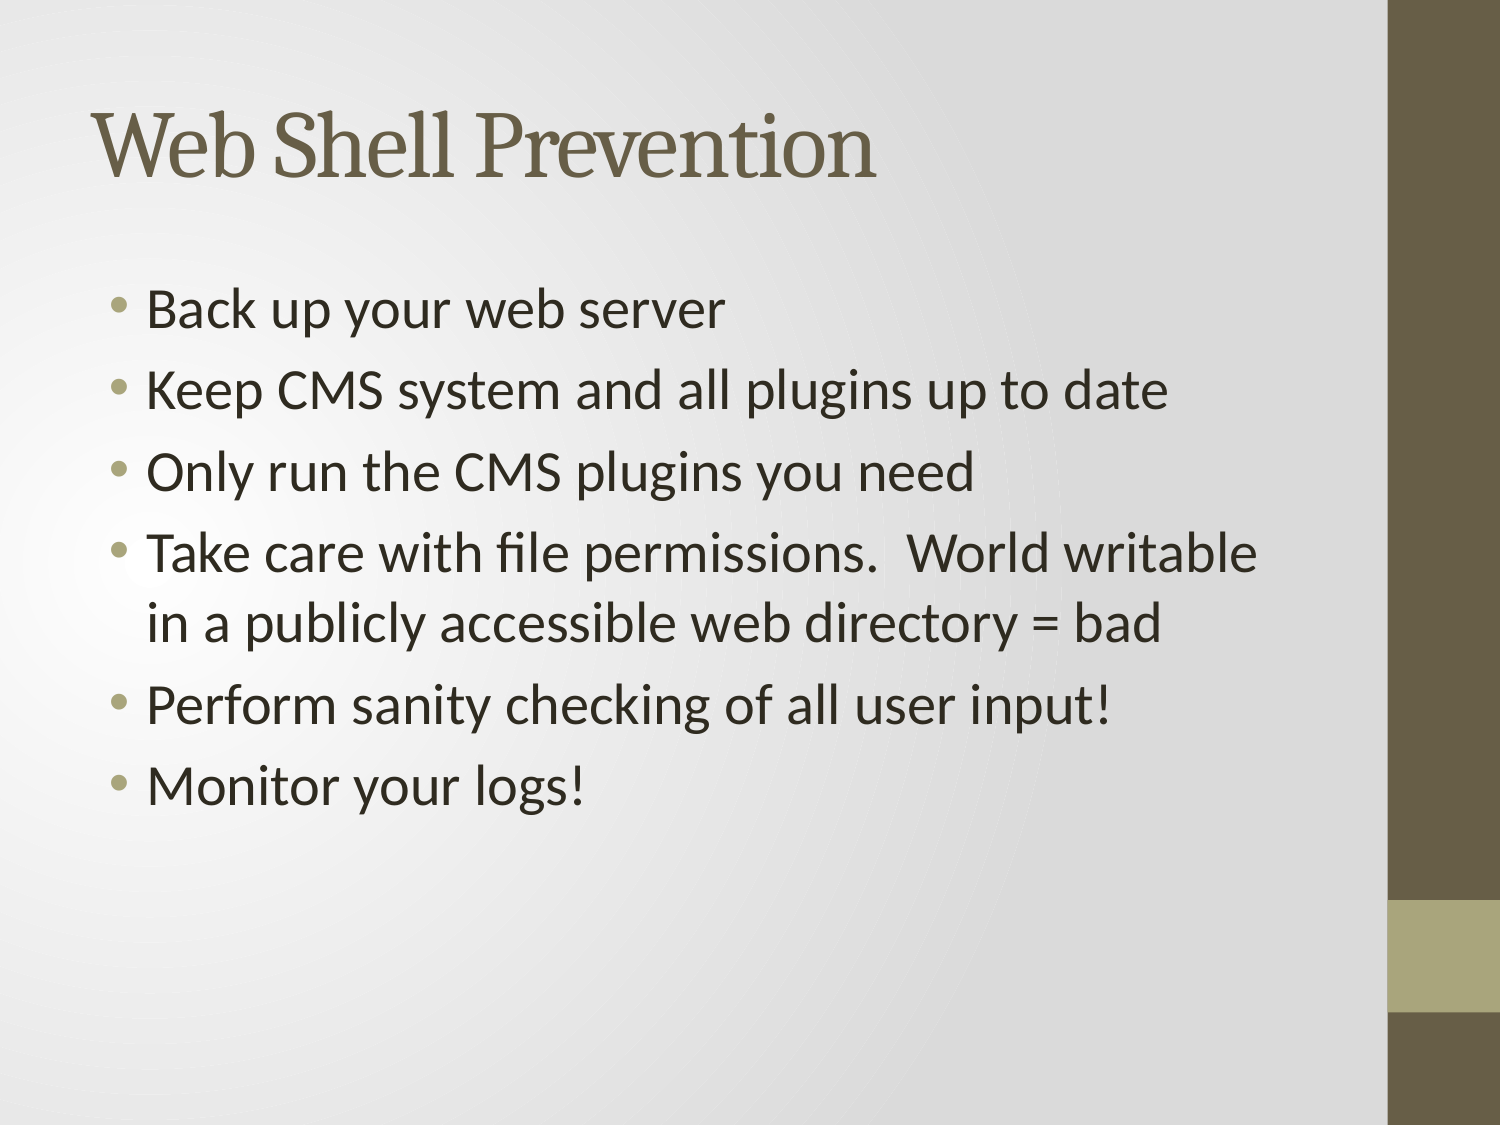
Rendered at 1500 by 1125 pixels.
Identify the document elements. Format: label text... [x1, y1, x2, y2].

title Web Shell Prevention [75, 45, 1325, 233]
list Back up your web server Keep CMS system and all plugins up to date Only run the CMS plugins you need Take care with file permissions. World writable in a publicly accessible web directory = bad Perform sanity checking of all user input! Monitor your logs! [75, 262, 1325, 1050]
